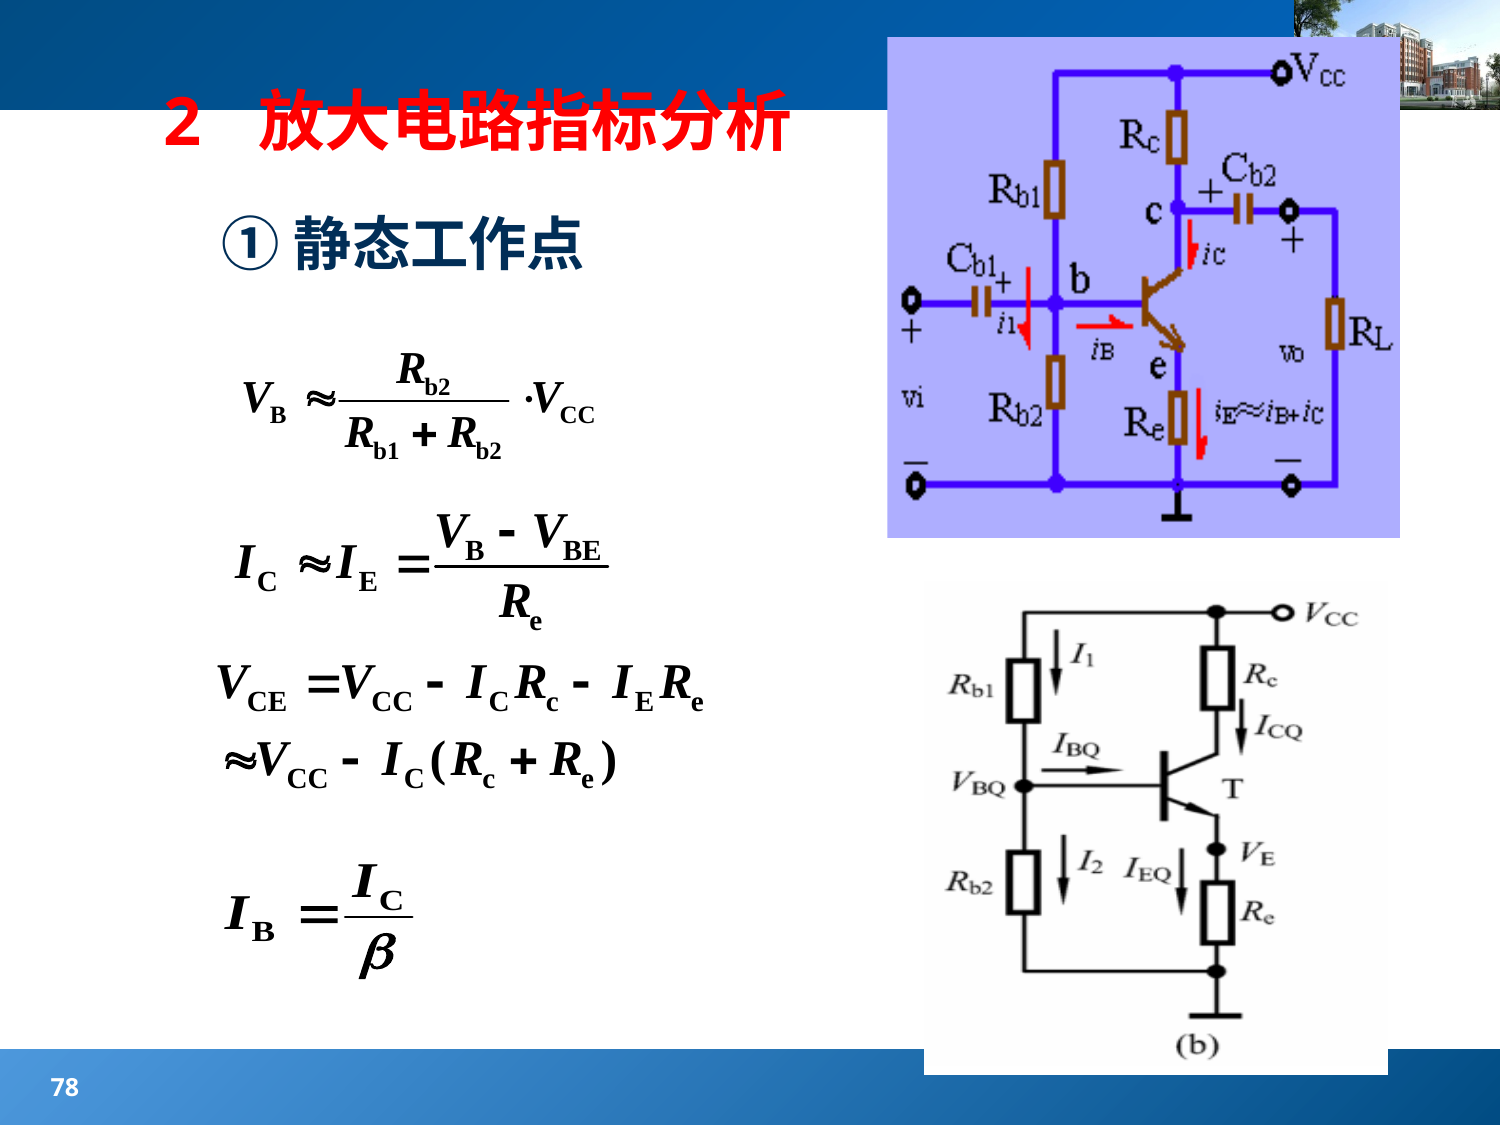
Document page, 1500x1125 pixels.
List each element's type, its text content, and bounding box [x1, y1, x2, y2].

picture [887, 0, 1500, 538]
text_box ①静态工作点 [206, 200, 600, 285]
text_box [212, 649, 713, 801]
picture [924, 581, 1388, 1076]
text_box 2 放大电路指标分析 [55, 75, 819, 163]
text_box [224, 499, 621, 642]
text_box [212, 849, 425, 988]
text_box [237, 337, 605, 471]
